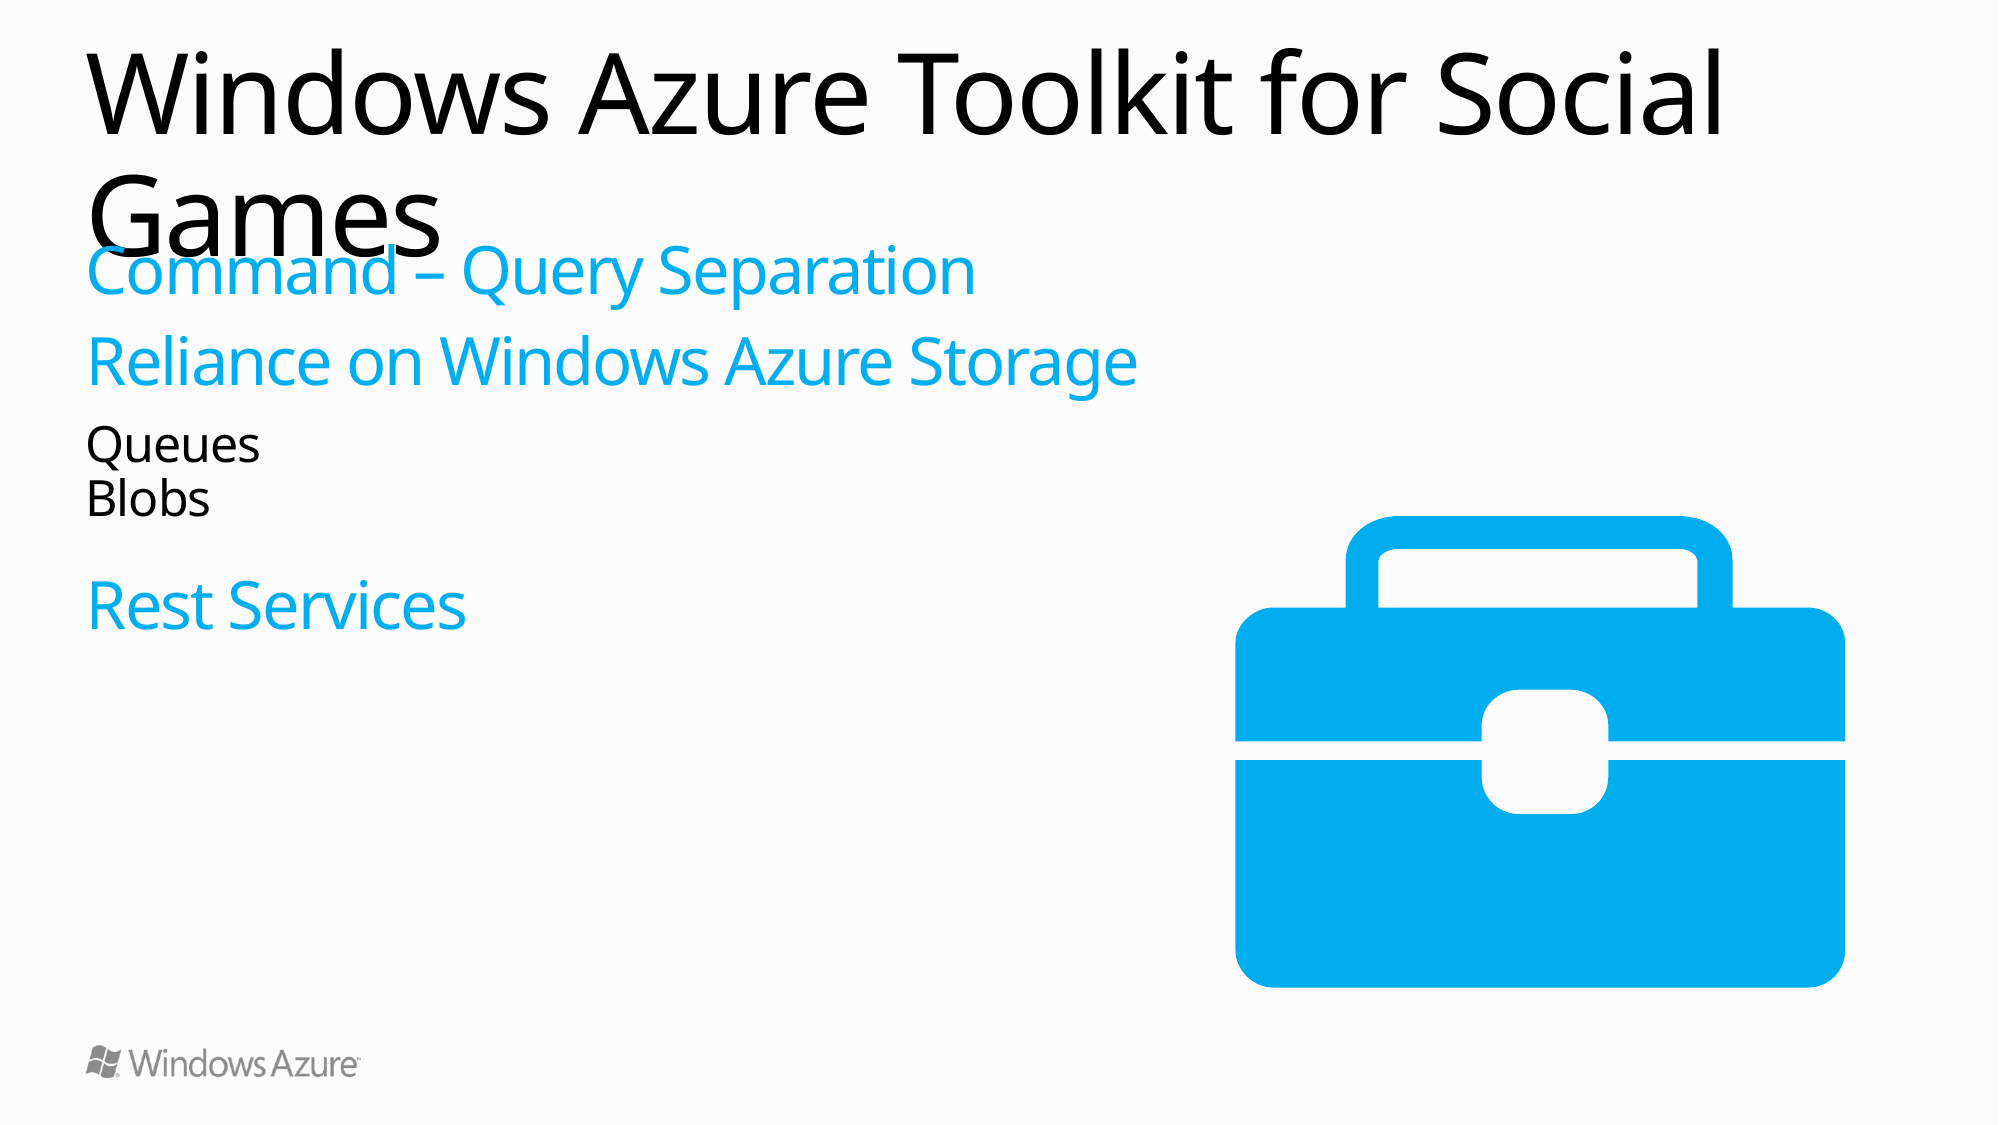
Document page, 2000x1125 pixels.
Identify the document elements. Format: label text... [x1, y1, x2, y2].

title Windows Azure Toolkit for Social Games [85, 37, 1914, 161]
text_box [1235, 515, 1846, 988]
list Command – Query Separation Reliance on Windows Azure Storage Queues Blobs Rest Services [85, 237, 1914, 648]
